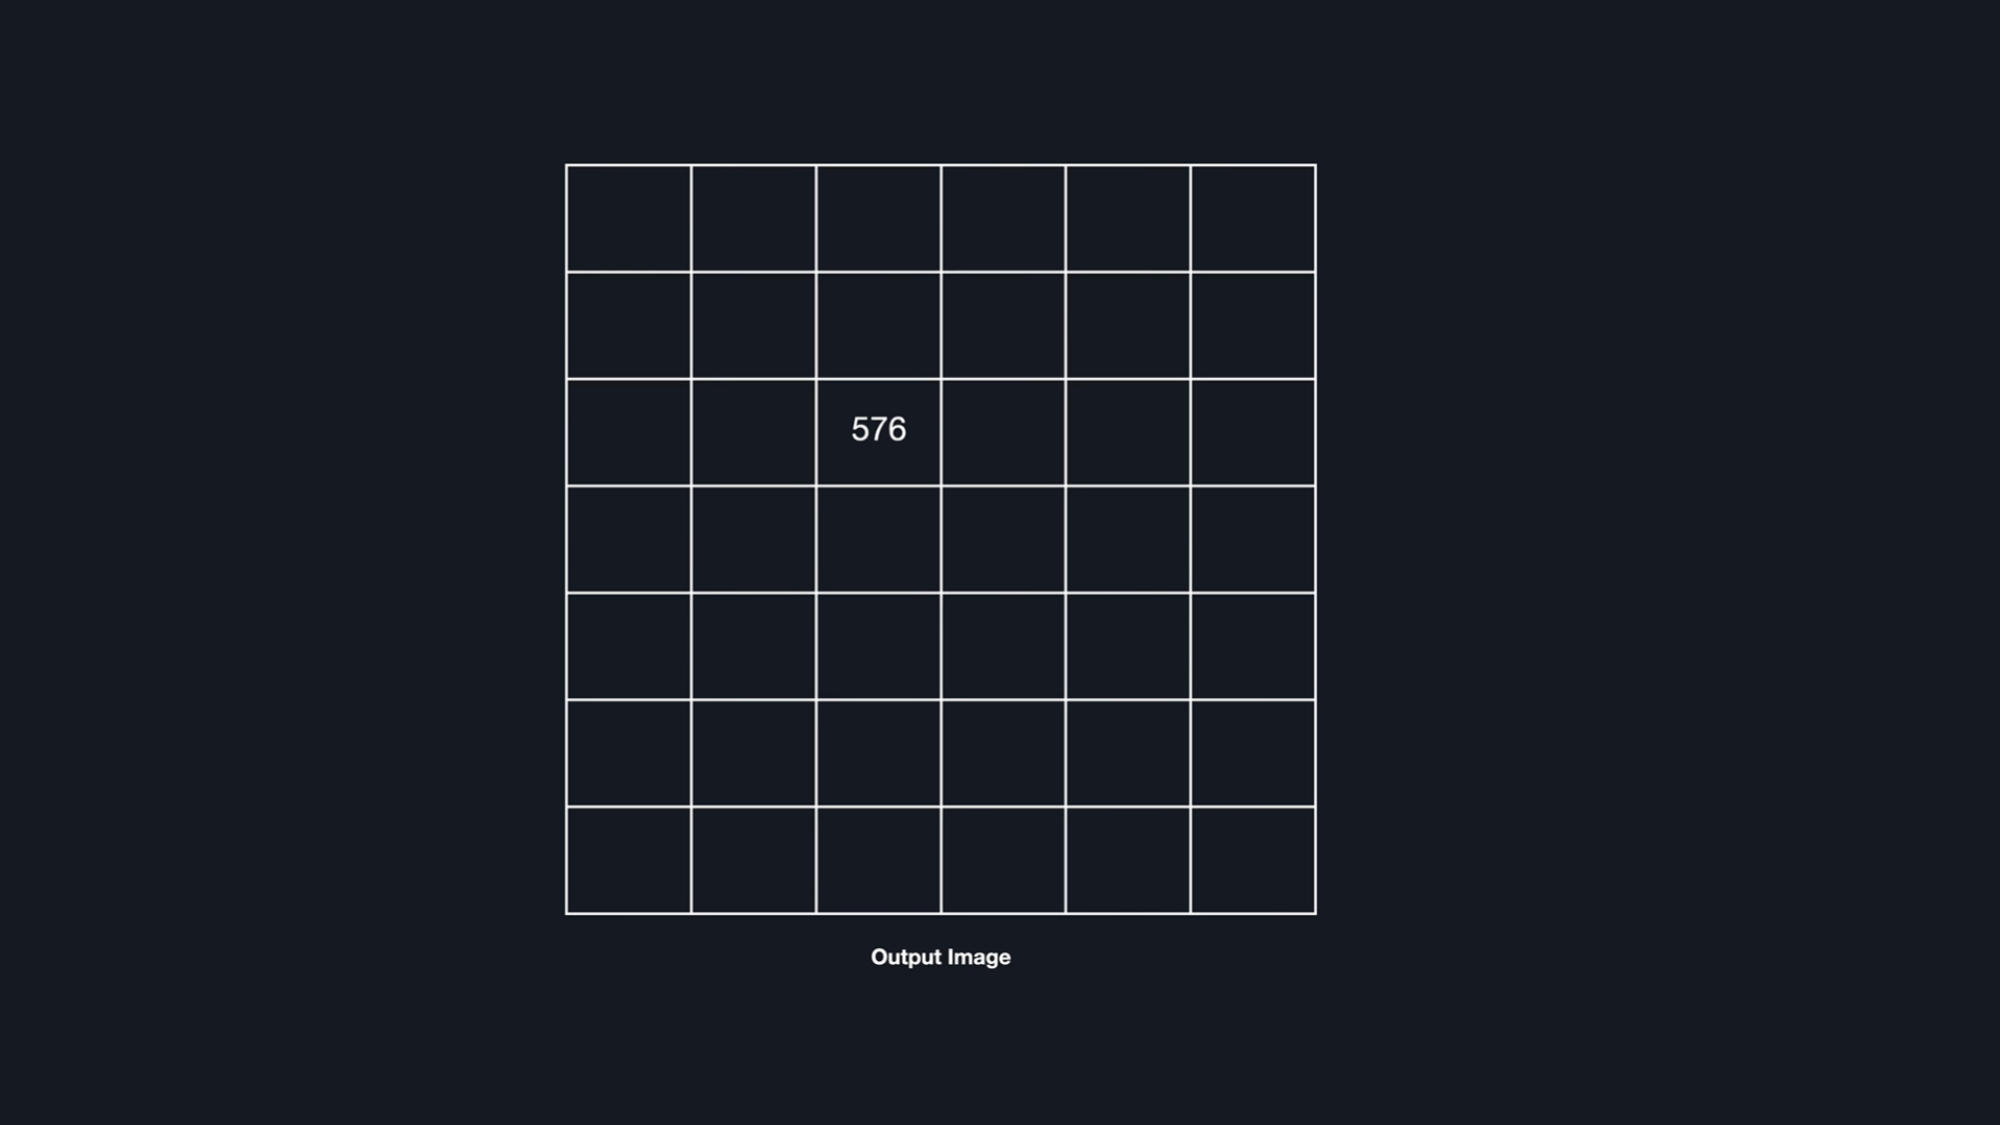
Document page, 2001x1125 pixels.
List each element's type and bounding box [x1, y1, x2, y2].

picture [511, 135, 1488, 990]
